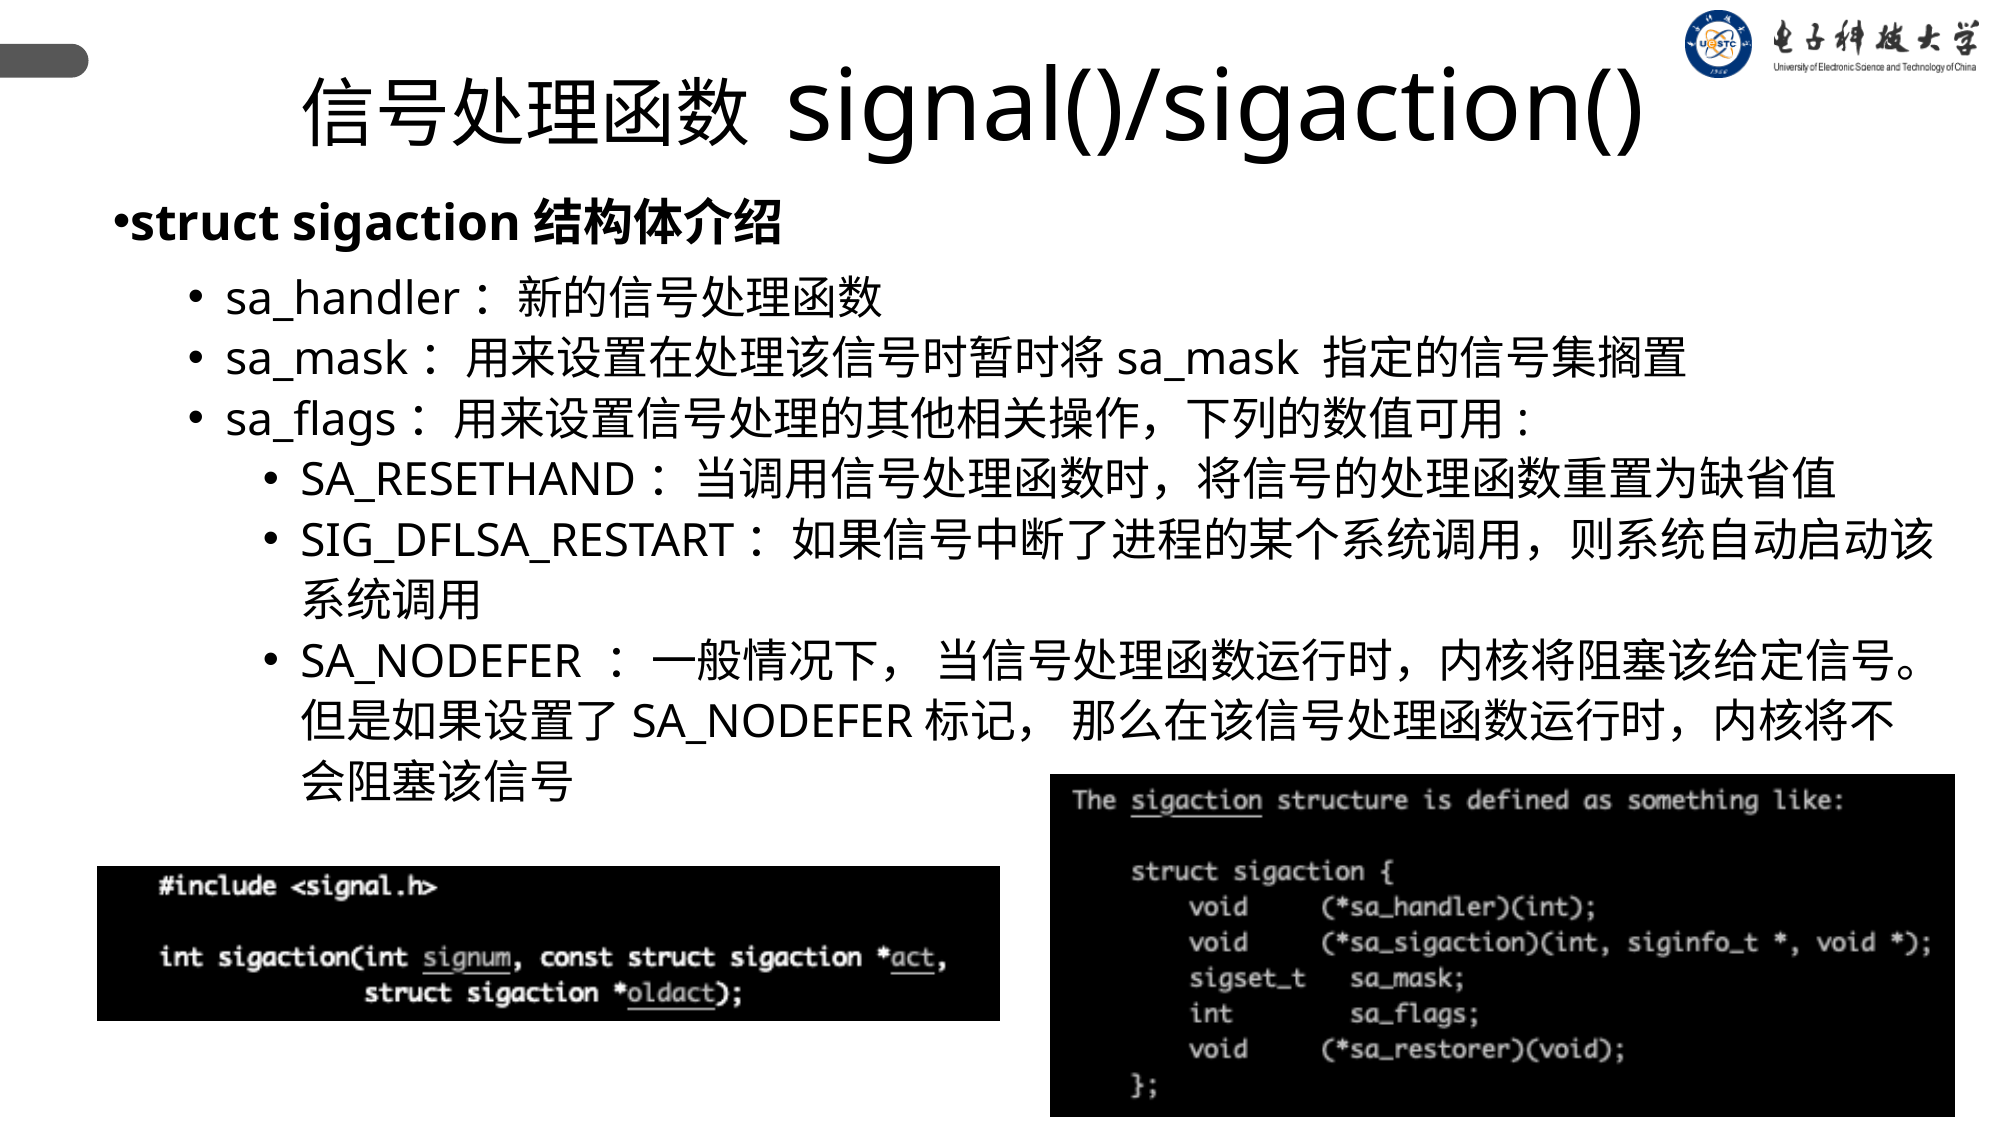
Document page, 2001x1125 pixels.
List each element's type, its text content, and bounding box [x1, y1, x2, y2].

list struct sigaction结构体介绍 sa_handler：新的信号处理函数 sa_mask：用来设置在处理该信号时暂时将sa_mask 指定的信号集搁置 sa_flags：用来设置信号处理的其他相关操作，下列的数值可用: SA_RESETHAND：当调用信号处理函数时，将信号的处理函数重置为缺省值 SIG_DFLSA_RESTART：如果信号中断了进程的某个系统调用，则系统自动启动该系统调用 SA_NODEFER ：一般情况下， 当信号处理函数运行时，内核将阻塞该给定信号。但是如果设置了SA_NODEFER标记， 那么在该信号处理函数运行时，内核将不会阻塞该信号 [97, 176, 1955, 740]
text_box 信号处理函数 signal()/sigaction() [147, 6, 1723, 195]
picture [97, 866, 1000, 1022]
picture [1050, 774, 1955, 1117]
picture [1723, 10, 1979, 78]
